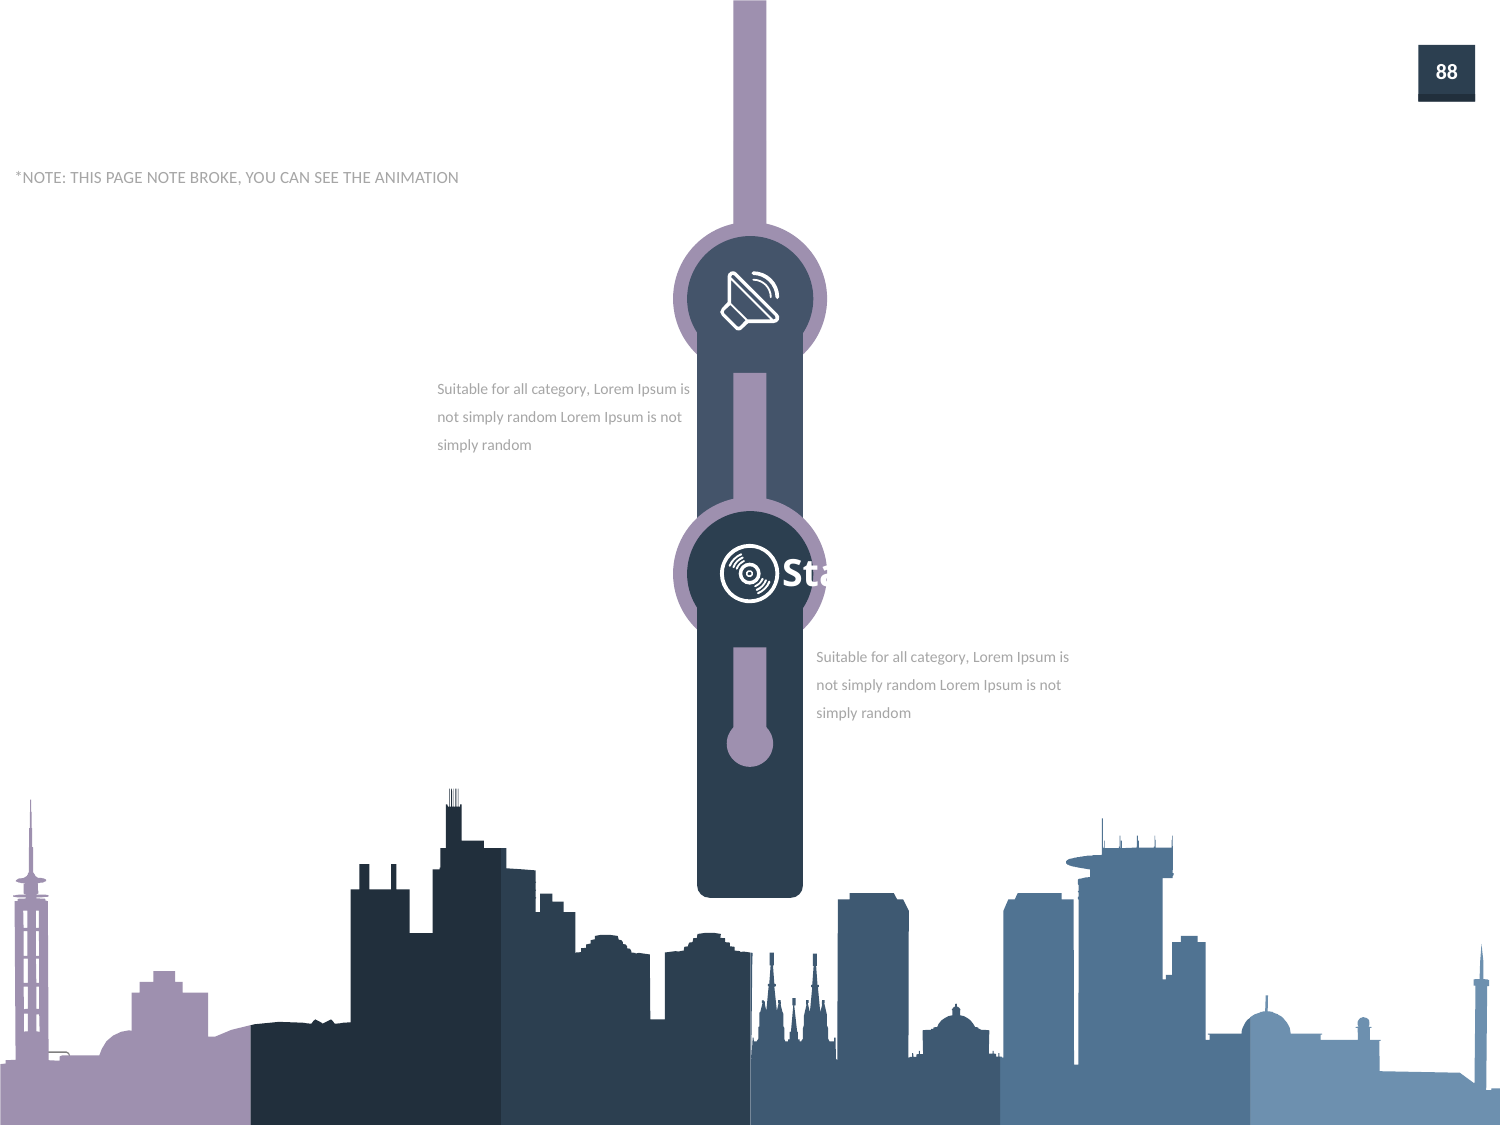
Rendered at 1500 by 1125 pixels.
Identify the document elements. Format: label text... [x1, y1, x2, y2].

text_box [501, 848, 751, 1125]
text_box [251, 788, 501, 1125]
text_box Suitable for all category, Lorem Ipsum is not simply random Lorem Ipsum is not simply random [801, 630, 1098, 758]
text_box [1250, 943, 1500, 1125]
text_box [1001, 818, 1251, 1125]
text_box [732, 651, 767, 726]
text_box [715, 539, 784, 608]
text_box [732, 0, 767, 221]
text_box [732, 376, 767, 496]
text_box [719, 271, 780, 331]
text_box Suitable for all category, Lorem Ipsum is not simply random Lorem Ipsum is not simply random [422, 361, 718, 490]
text_box [725, 719, 775, 768]
text_box [0, 799, 251, 1125]
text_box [425, 496, 1074, 651]
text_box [425, 221, 1074, 376]
text_box *NOTE: THIS PAGE NOTE BROKE, YOU CAN SEE THE ANIMATION [0, 159, 476, 195]
text_box [751, 893, 1001, 1125]
